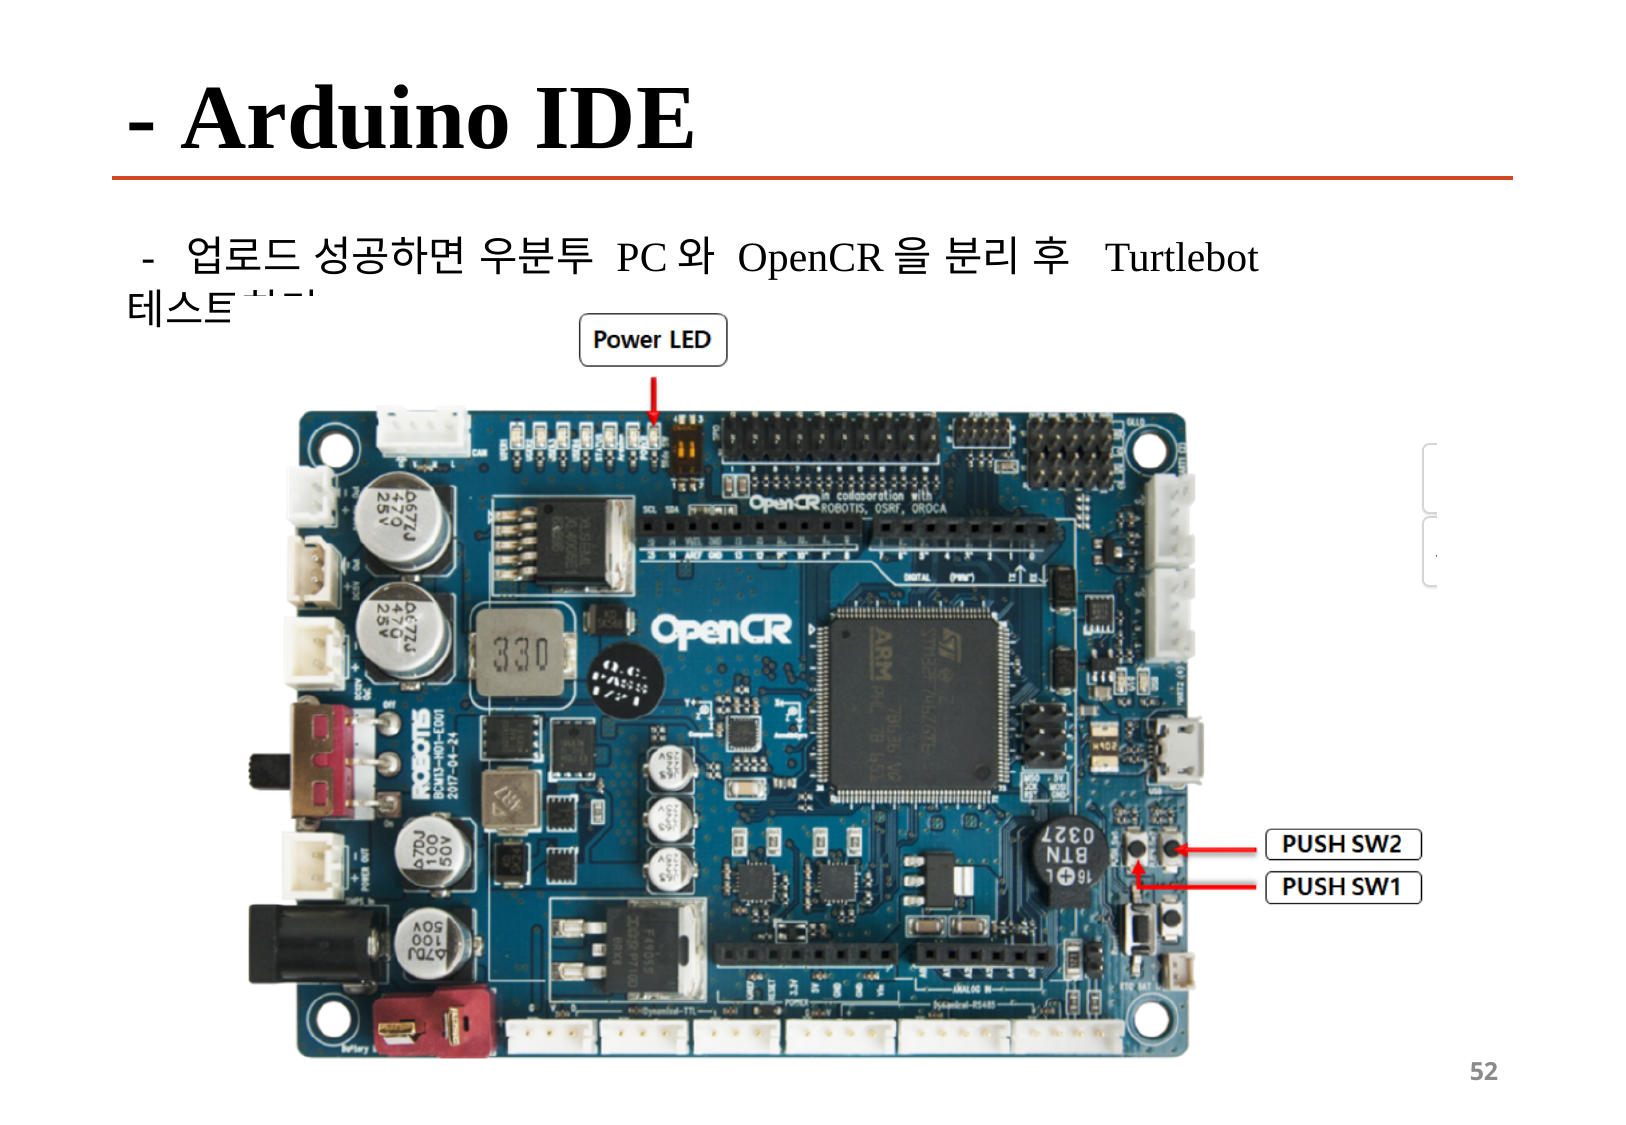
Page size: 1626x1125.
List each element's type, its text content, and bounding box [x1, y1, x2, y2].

slide_number 52 [1433, 1042, 1514, 1103]
list - 업로드 성공하면 우분투 PC와 OpenCR을 분리 후 Turtlebot 테스트하기 [111, 205, 1514, 1014]
picture [230, 296, 1437, 1076]
title - Arduino IDE [111, 59, 1514, 179]
